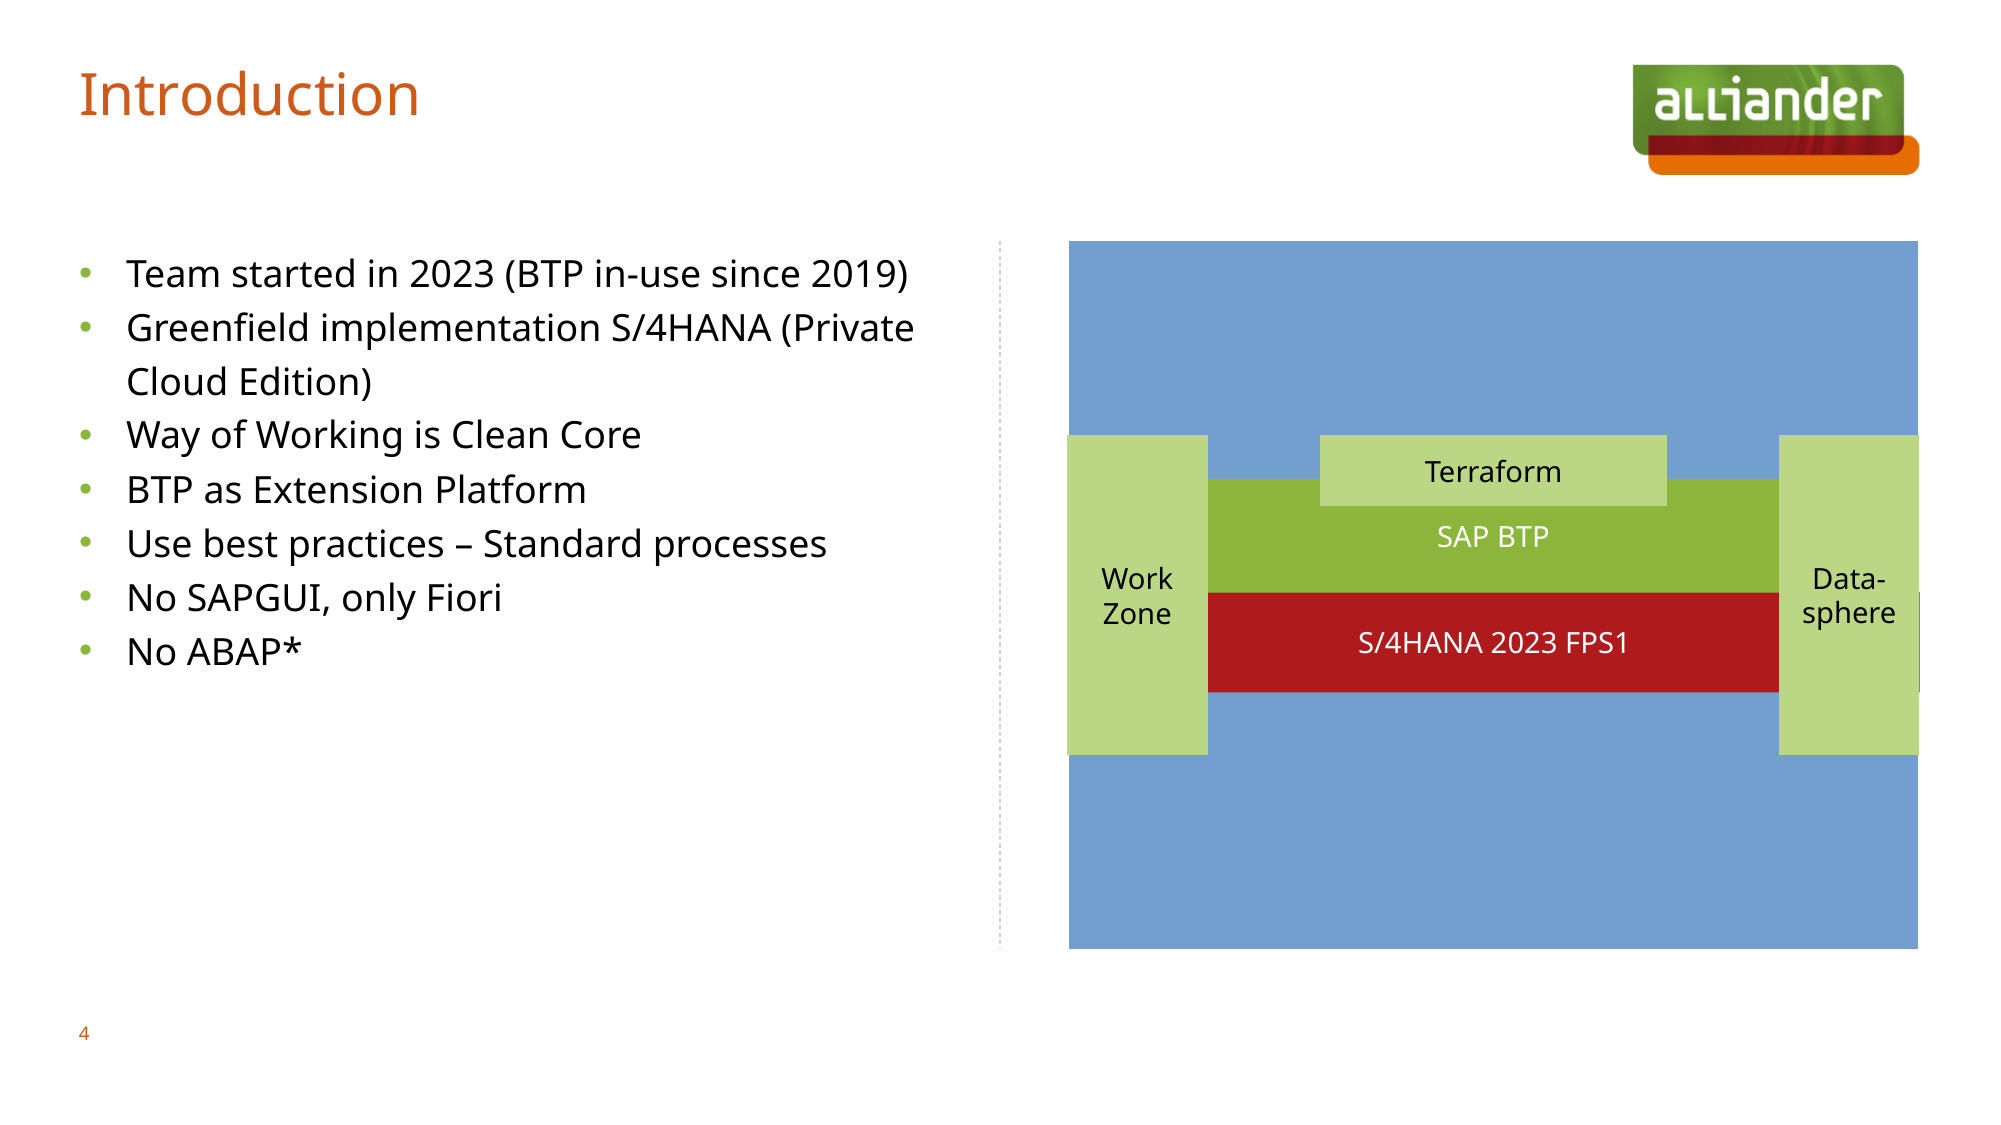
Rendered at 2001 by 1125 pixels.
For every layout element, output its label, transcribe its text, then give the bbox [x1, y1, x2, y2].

slide_number 4 [78, 1015, 114, 1054]
picture [1610, 61, 1927, 181]
list Team started in 2023 (BTP in-use since 2019) Greenfield implementation S/4HANA (Private Cloud Edition) Way of Working is Clean Core BTP as Extension Platform Use best practices – Standard processes No SAPGUI, only Fiori No ABAP* [79, 240, 929, 949]
title Introduction [79, 65, 1589, 129]
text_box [1068, 436, 1920, 755]
